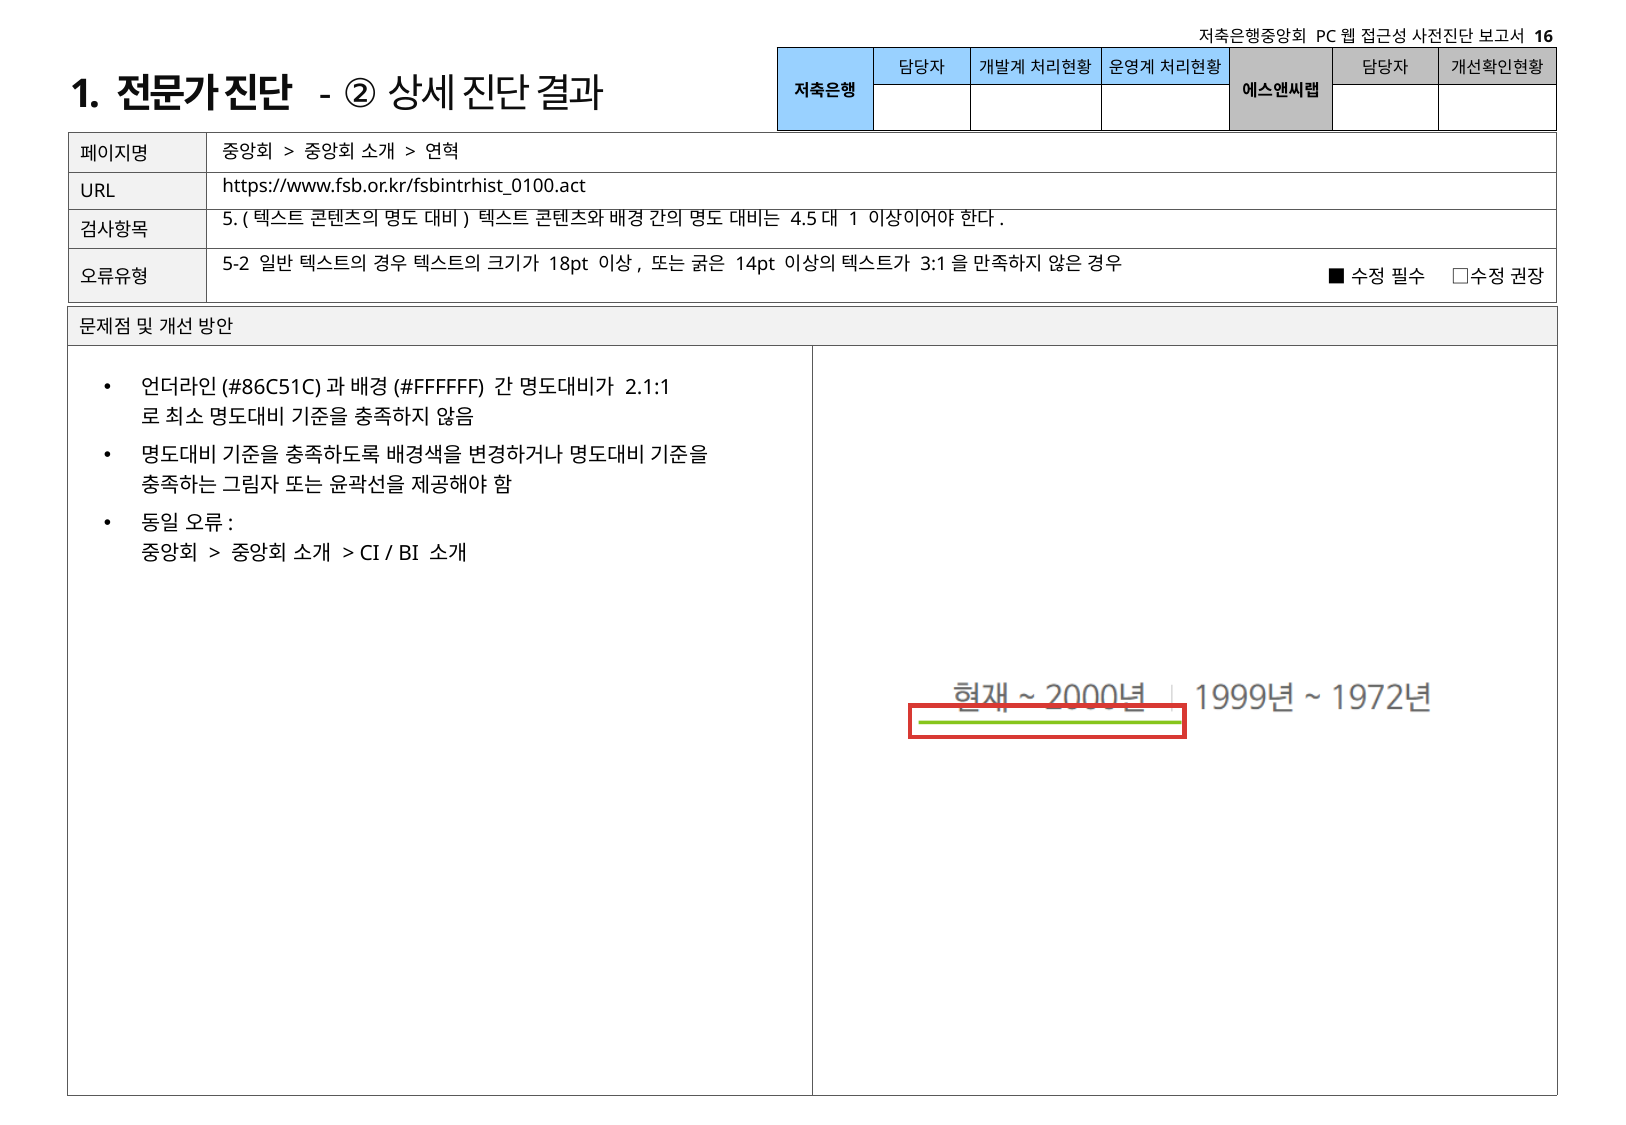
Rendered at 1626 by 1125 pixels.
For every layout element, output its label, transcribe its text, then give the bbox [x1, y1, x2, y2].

list 언더라인(#86C51C)과 배경(#FFFFFF) 간 명도대비가 2.1:1 로 최소 명도대비 기준을 충족하지 않음 명도대비 기준을 충족하도록 배경색을 변경하거나 명도대비 기준을 충족하는 그림자 또는 윤곽선을 제공해야 함 동일 오류: 중앙회 > 중앙회 소개 > CI / BI 소개 [103, 368, 778, 637]
table_cell [1102, 85, 1229, 130]
list 5-2 일반 텍스트의 경우 텍스트의 크기가 18pt 이상, 또는 굵은 14pt 이상의 텍스트가 3:1을 만족하지 않은 경우 [207, 235, 1293, 291]
list 중앙회 > 중앙회 소개 > 연혁 [207, 133, 1557, 167]
table_cell [874, 85, 970, 130]
picture [889, 649, 1480, 752]
table_header 저축은행 [778, 48, 873, 130]
table_header 담당자 [1333, 48, 1438, 84]
table_cell [971, 85, 1101, 130]
table_header 에스앤씨랩 [1230, 48, 1332, 130]
table_header 담당자 [874, 48, 970, 84]
table_cell [1333, 85, 1438, 130]
table_header 운영계 처리현황 [1102, 48, 1229, 84]
table_header 개선확인현황 [1439, 48, 1556, 84]
table_cell [1439, 85, 1556, 130]
title 1. 전문가 진단 - ②상세 진단 결과 [69, 72, 777, 117]
table_header 개발계 처리현황 [971, 48, 1101, 84]
list 5. (텍스트 콘텐츠의 명도 대비) 텍스트 콘텐츠와 배경 간의 명도 대비는 4.5대 1 이상이어야 한다. [207, 201, 1557, 236]
list https://www.fsb.or.kr/fsbintrhist_0100.act [207, 167, 1557, 201]
